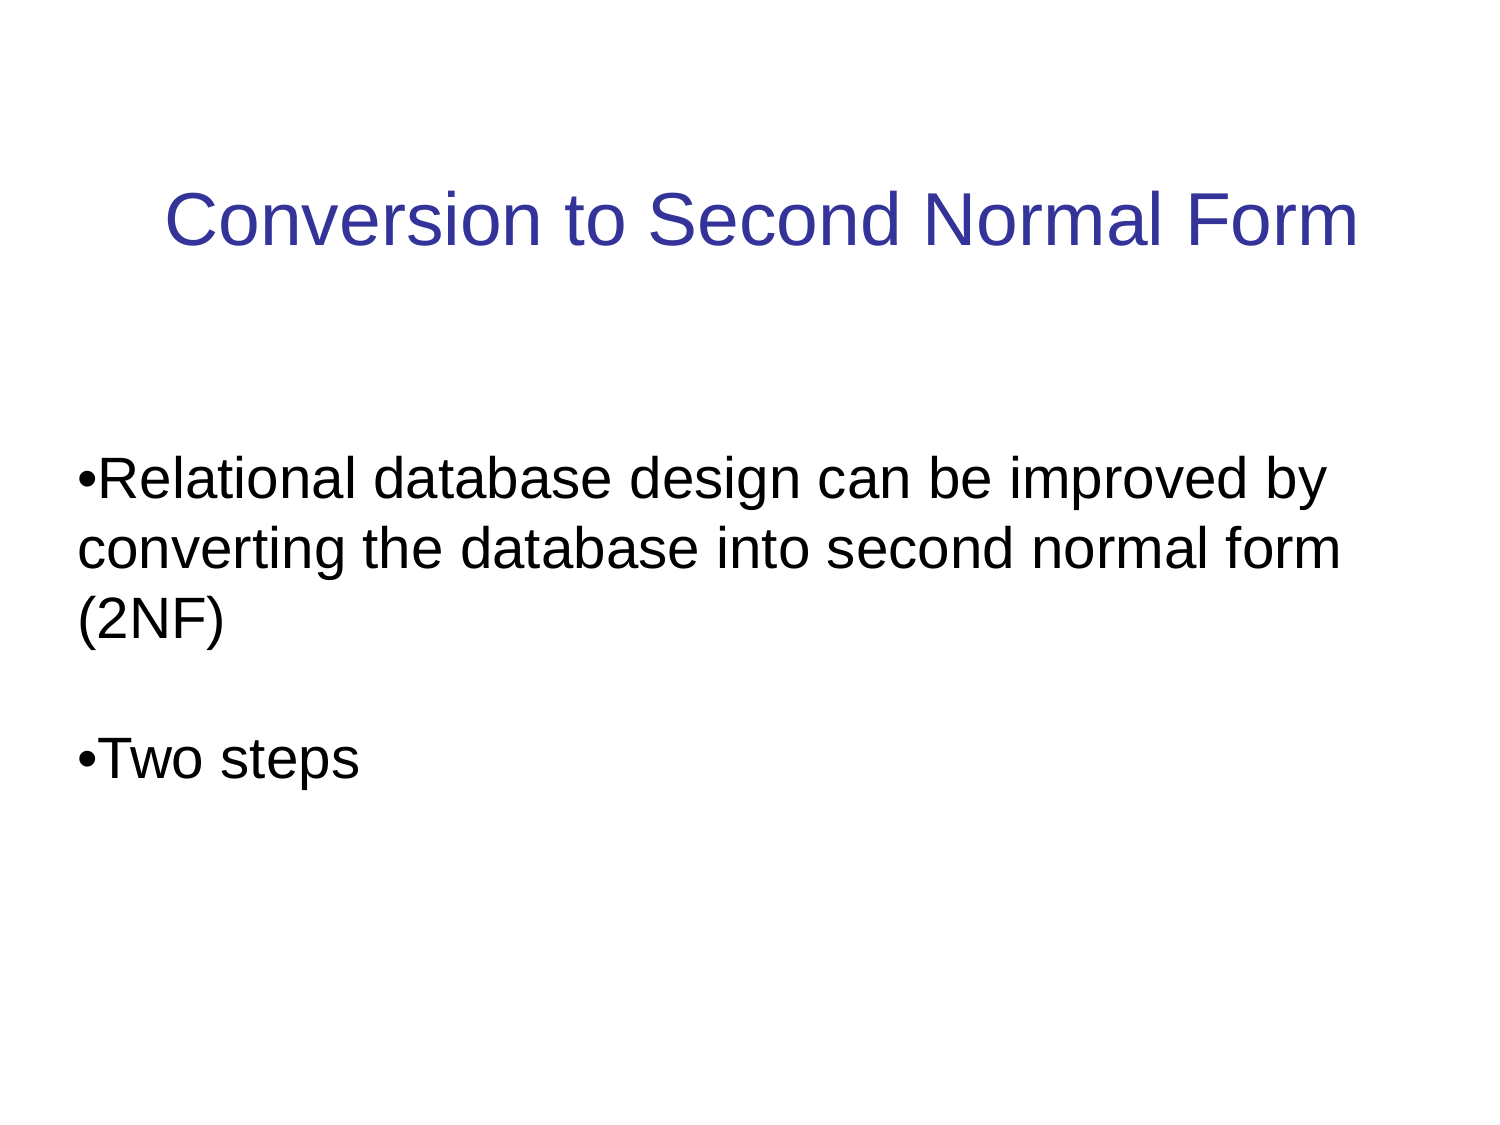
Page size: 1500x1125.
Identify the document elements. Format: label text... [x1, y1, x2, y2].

text_box Conversion to Second Normal Form •Relational database design can be improved by converting the database into second normal form (2NF) •Two steps [62, 162, 1463, 798]
